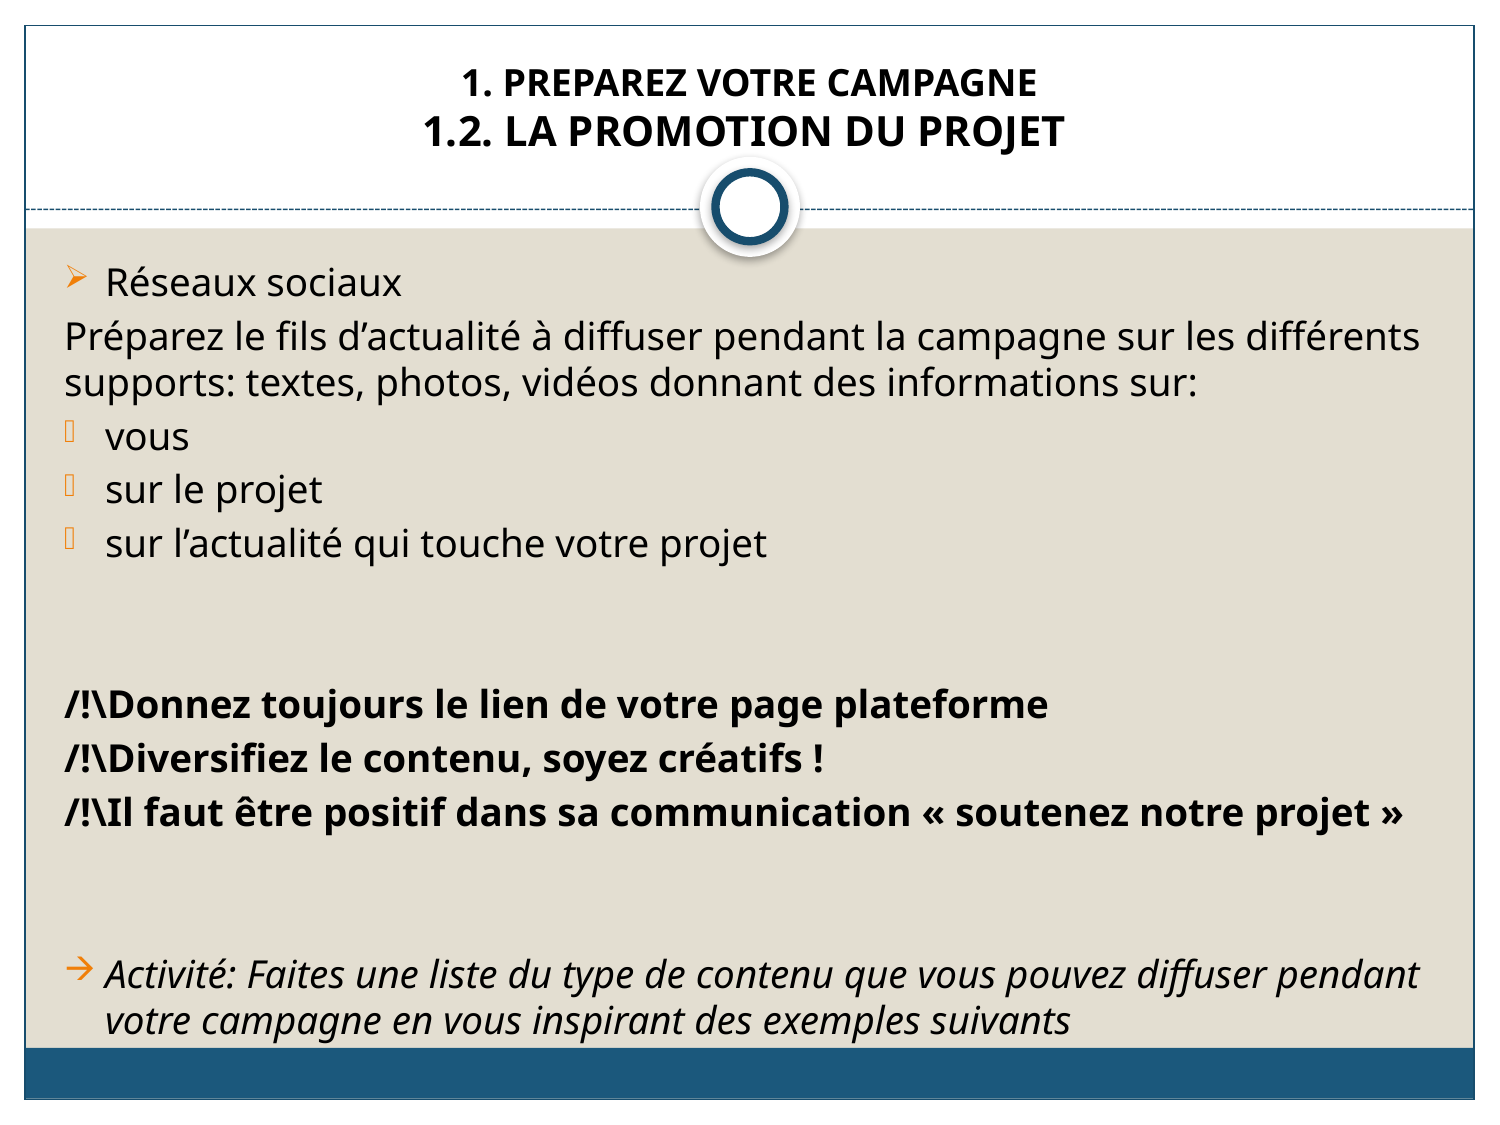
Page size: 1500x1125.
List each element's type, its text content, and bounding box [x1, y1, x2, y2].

title 1. PREPAREZ VOTRE CAMPAGNE 1.2. LA PROMOTION DU PROJET [49, 37, 1450, 162]
list Réseaux sociaux Préparez le fils d’actualité à diffuser pendant la campagne sur les différents supports: textes, photos, vidéos donnant des informations sur: vous sur le projet sur l’actualité qui touche votre projet /!\Donnez toujours le lien de votre page plateforme /!\Diversifiez le contenu, soyez créatifs ! /!\Il faut être positif dans sa communication « soutenez notre projet » Activité: Faites une liste du type de contenu que vous pouvez diffuser pendant votre campagne en vous inspirant des exemples suivants [49, 250, 1445, 1094]
